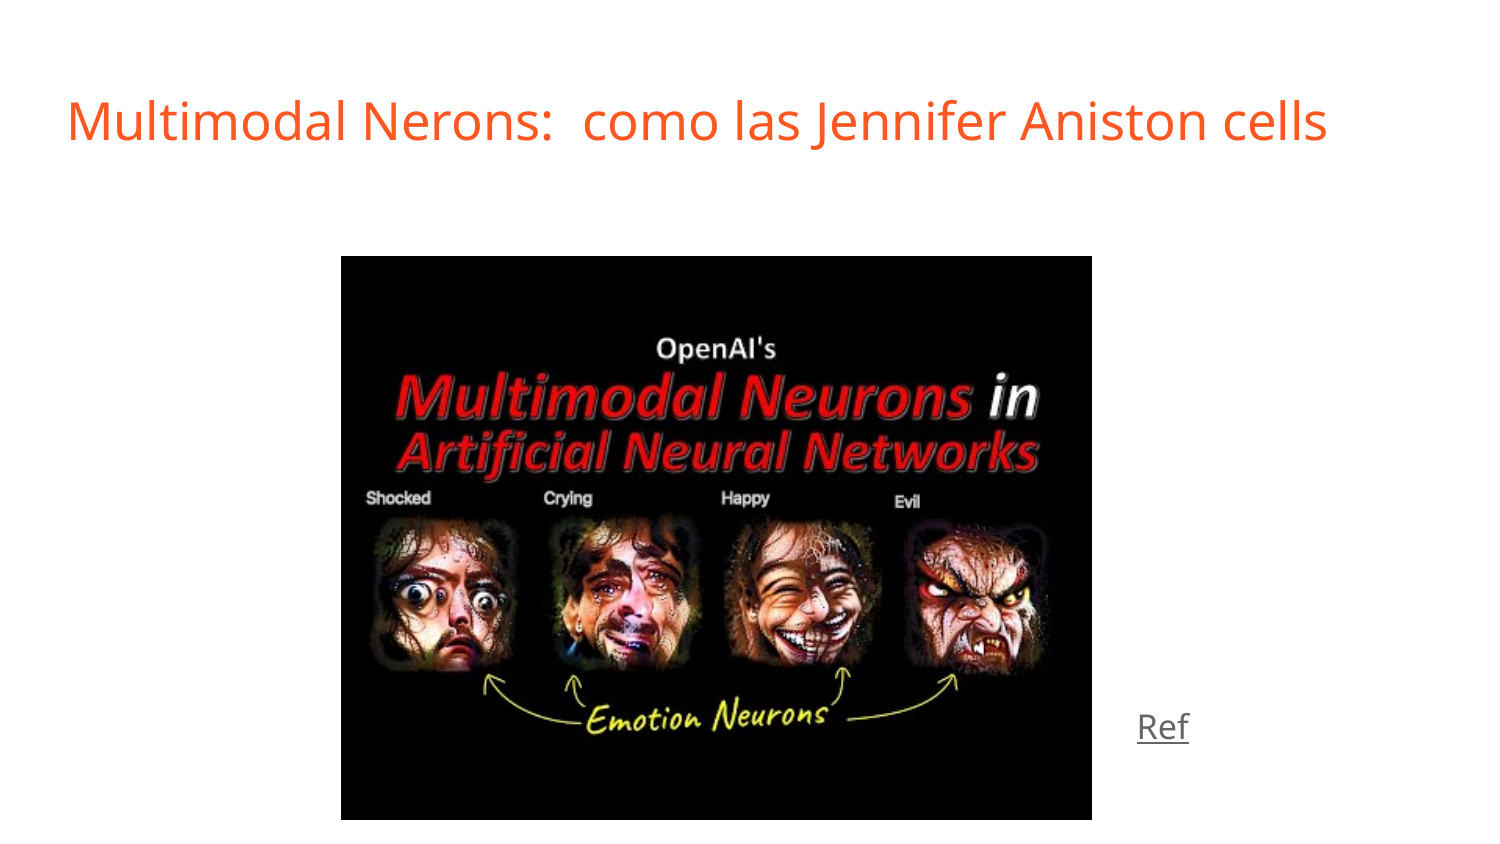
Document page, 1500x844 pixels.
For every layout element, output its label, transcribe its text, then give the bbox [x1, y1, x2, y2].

title Multimodal Nerons: como las Jennifer Aniston cells [51, 72, 1449, 167]
list Ref [1121, 683, 1403, 768]
picture [341, 256, 1092, 820]
